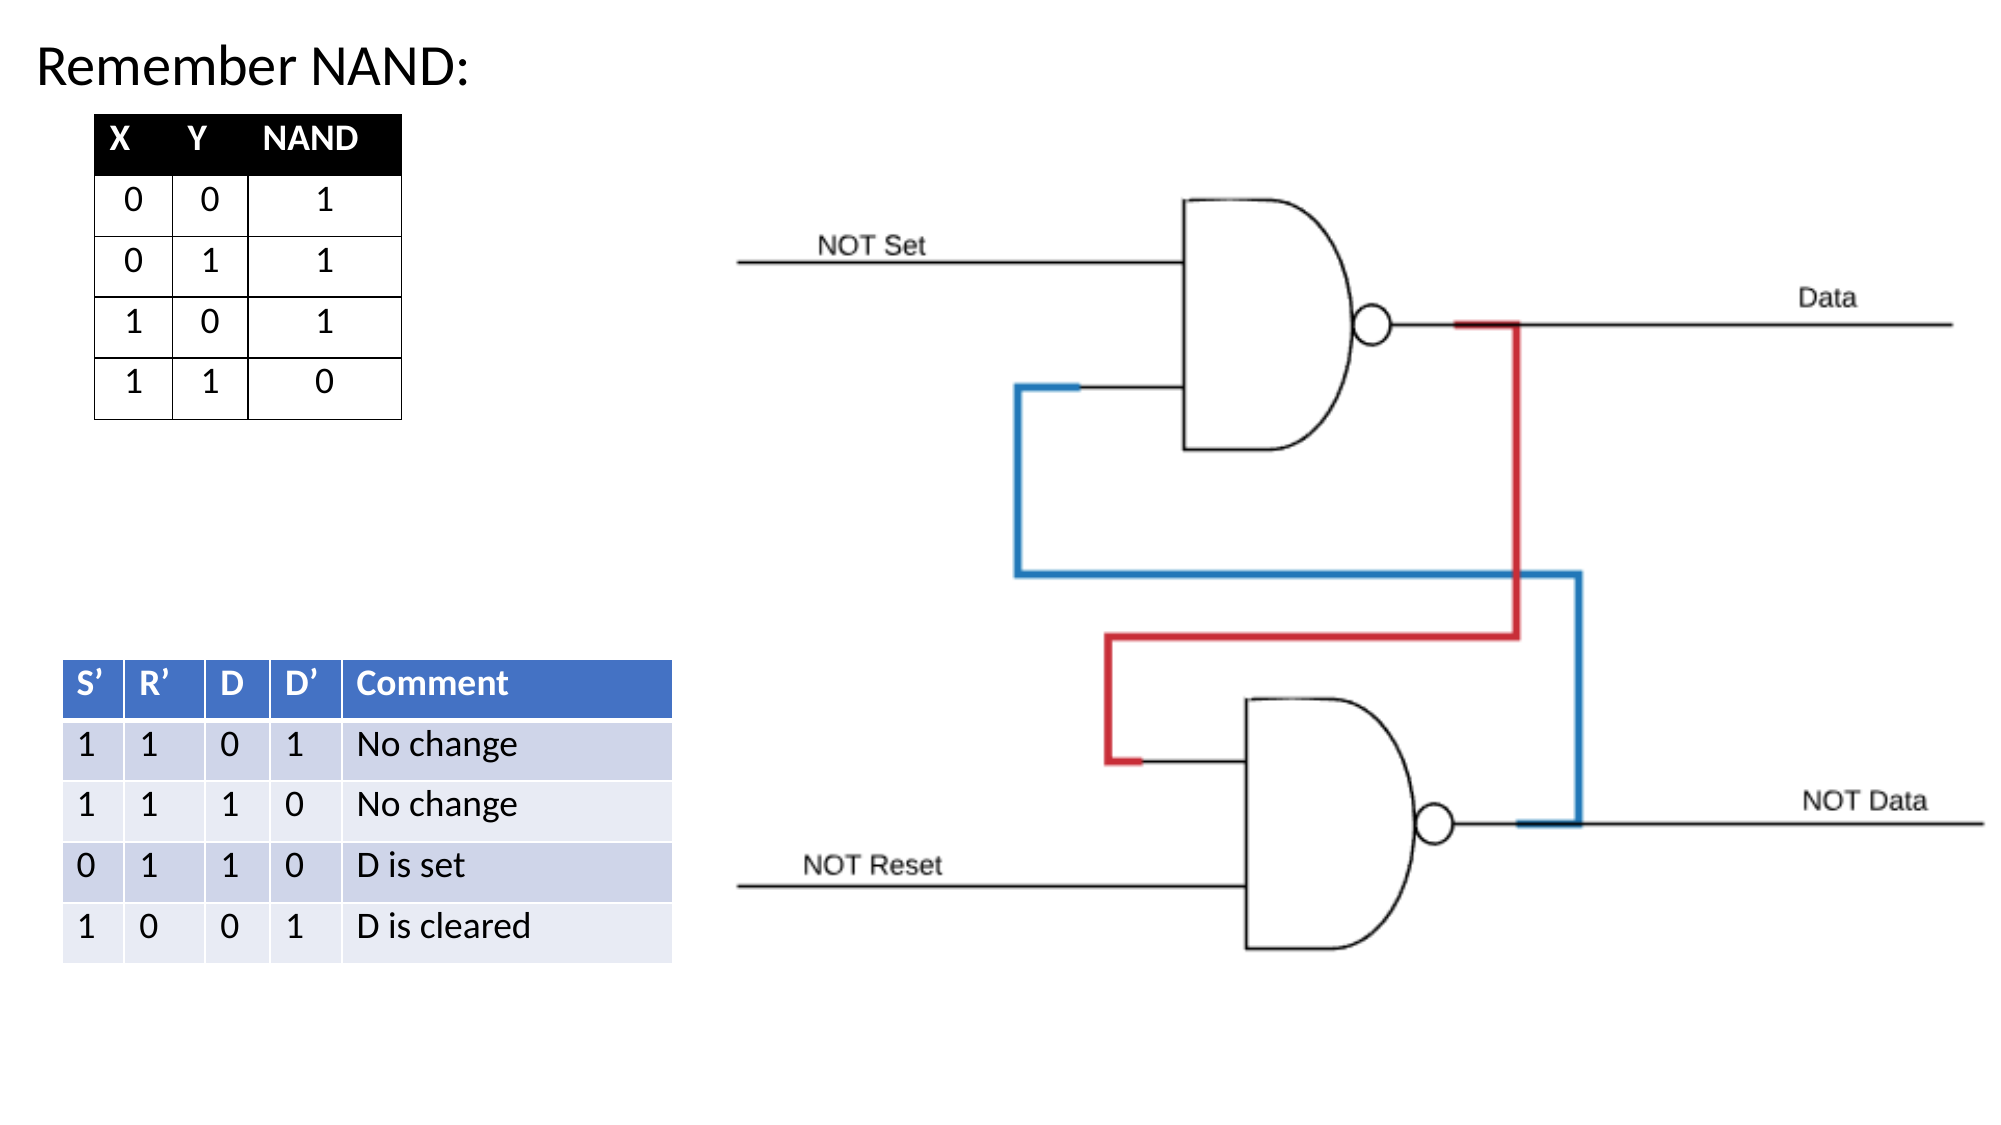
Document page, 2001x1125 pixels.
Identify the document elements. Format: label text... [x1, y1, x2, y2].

table_cell 1 [125, 782, 204, 841]
table_cell 0 [173, 176, 247, 236]
picture [716, 183, 2000, 969]
table_cell 1 [173, 237, 247, 296]
table_cell 1 [63, 723, 123, 780]
table_cell 0 [95, 176, 172, 236]
table_cell 0 [206, 723, 269, 780]
table_header D [206, 660, 269, 718]
table_cell No change [343, 723, 672, 780]
table_cell 1 [95, 298, 172, 357]
table_cell 1 [249, 176, 401, 236]
table_cell 1 [206, 782, 269, 841]
table_cell 1 [206, 843, 269, 902]
table_cell 0 [125, 904, 204, 963]
table_cell 0 [63, 843, 123, 902]
table_header X [95, 115, 172, 175]
table_cell 0 [173, 298, 247, 357]
table_cell 0 [271, 843, 341, 902]
table_header NAND [248, 115, 401, 175]
list Remember NAND: [21, 27, 525, 115]
table_cell 0 [206, 904, 269, 963]
table_cell 0 [271, 782, 341, 841]
table_cell 1 [173, 359, 247, 419]
table_cell 1 [125, 723, 204, 780]
table_cell D is set [343, 843, 672, 902]
table_cell 1 [249, 237, 401, 296]
table_cell No change [343, 782, 672, 841]
table_header S’ [63, 660, 123, 718]
table_cell 1 [271, 723, 341, 780]
table_cell 1 [249, 298, 401, 357]
table_header Y [172, 115, 248, 175]
table_header D’ [271, 660, 341, 718]
table_header R’ [125, 660, 204, 718]
table_cell 1 [63, 782, 123, 841]
table_header Comment [343, 660, 672, 718]
table_cell 0 [249, 359, 401, 419]
table_cell 1 [271, 904, 341, 963]
table_cell 1 [63, 904, 123, 963]
table_cell 0 [95, 237, 172, 296]
table_cell D is cleared [343, 904, 672, 963]
table_cell 1 [125, 843, 204, 902]
table_cell 1 [95, 359, 172, 419]
